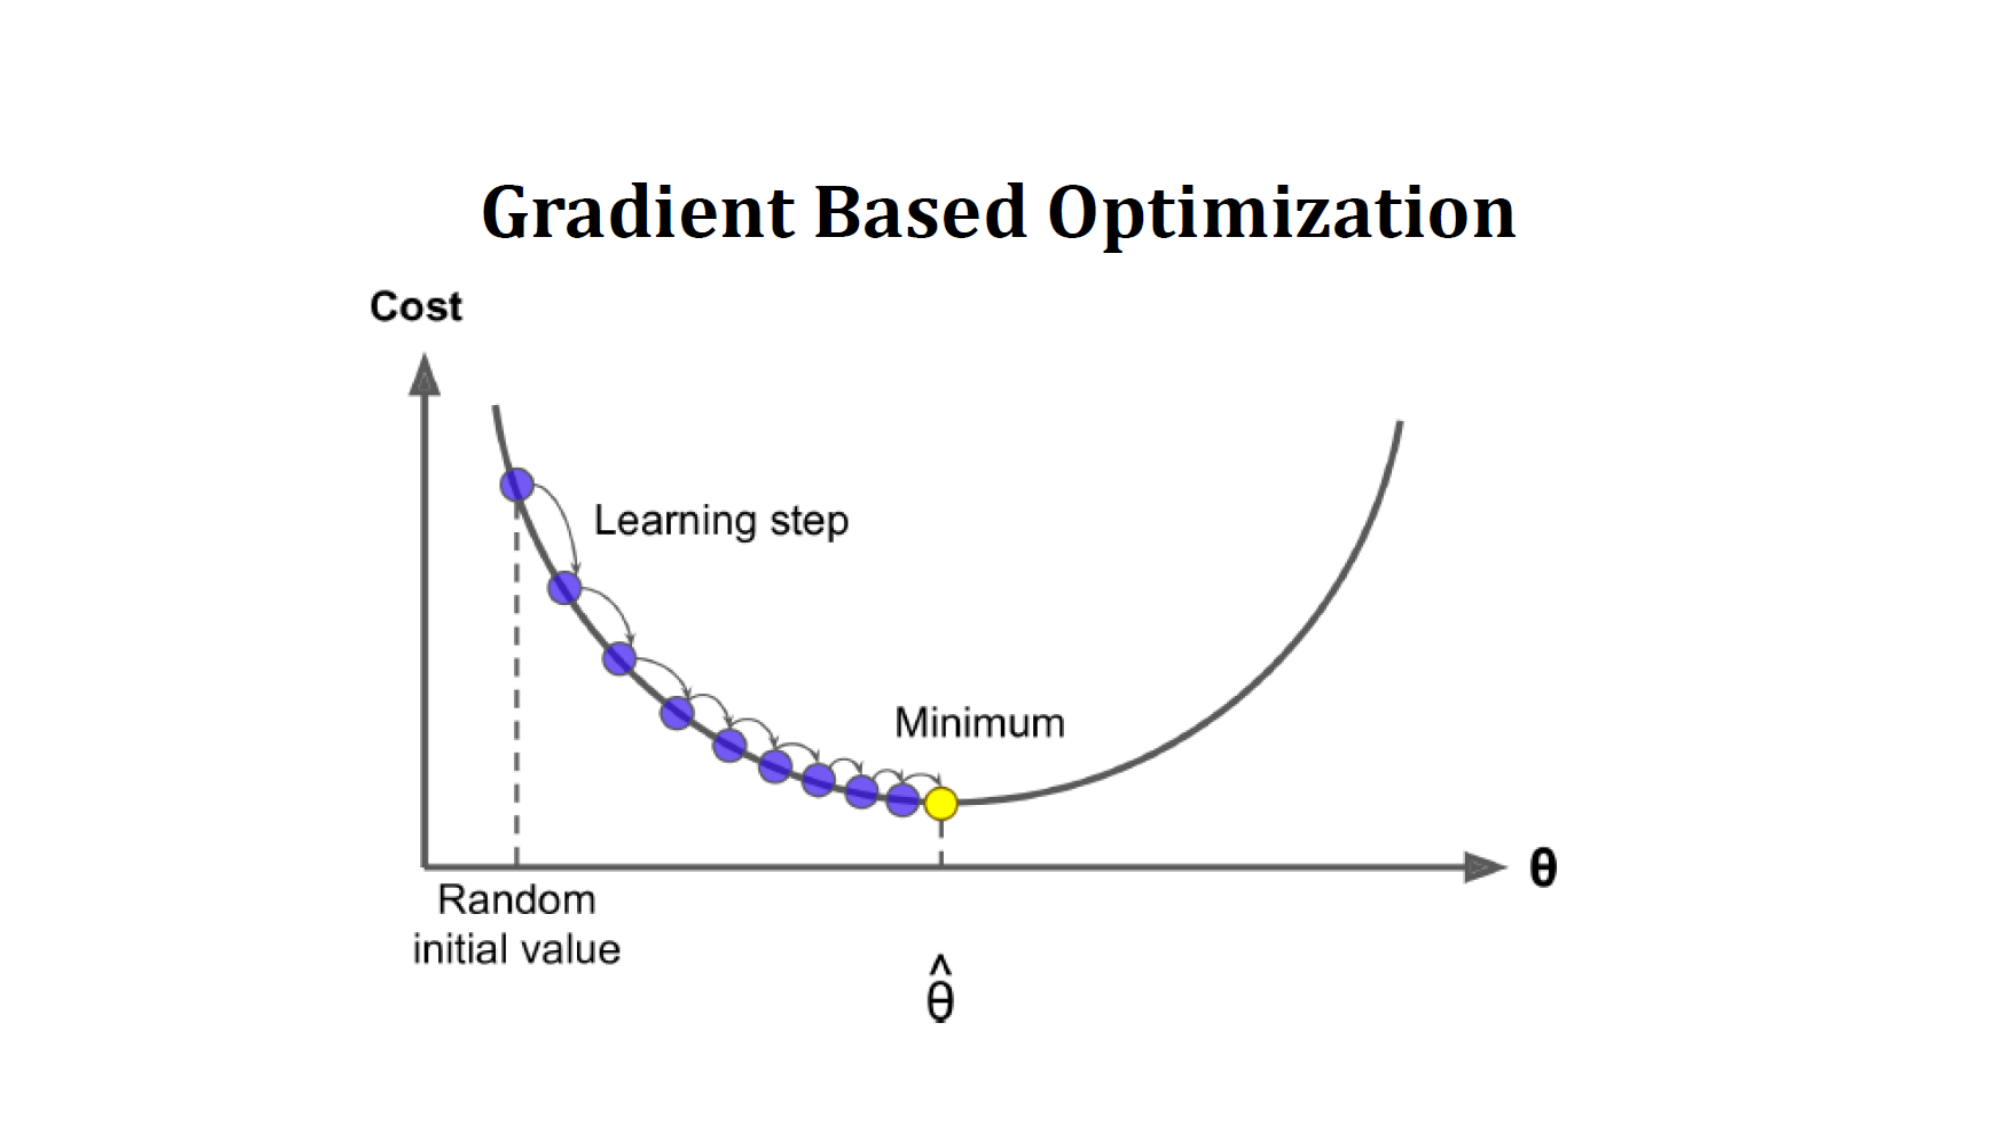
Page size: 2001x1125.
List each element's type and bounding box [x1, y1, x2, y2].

picture [223, 153, 1776, 1030]
